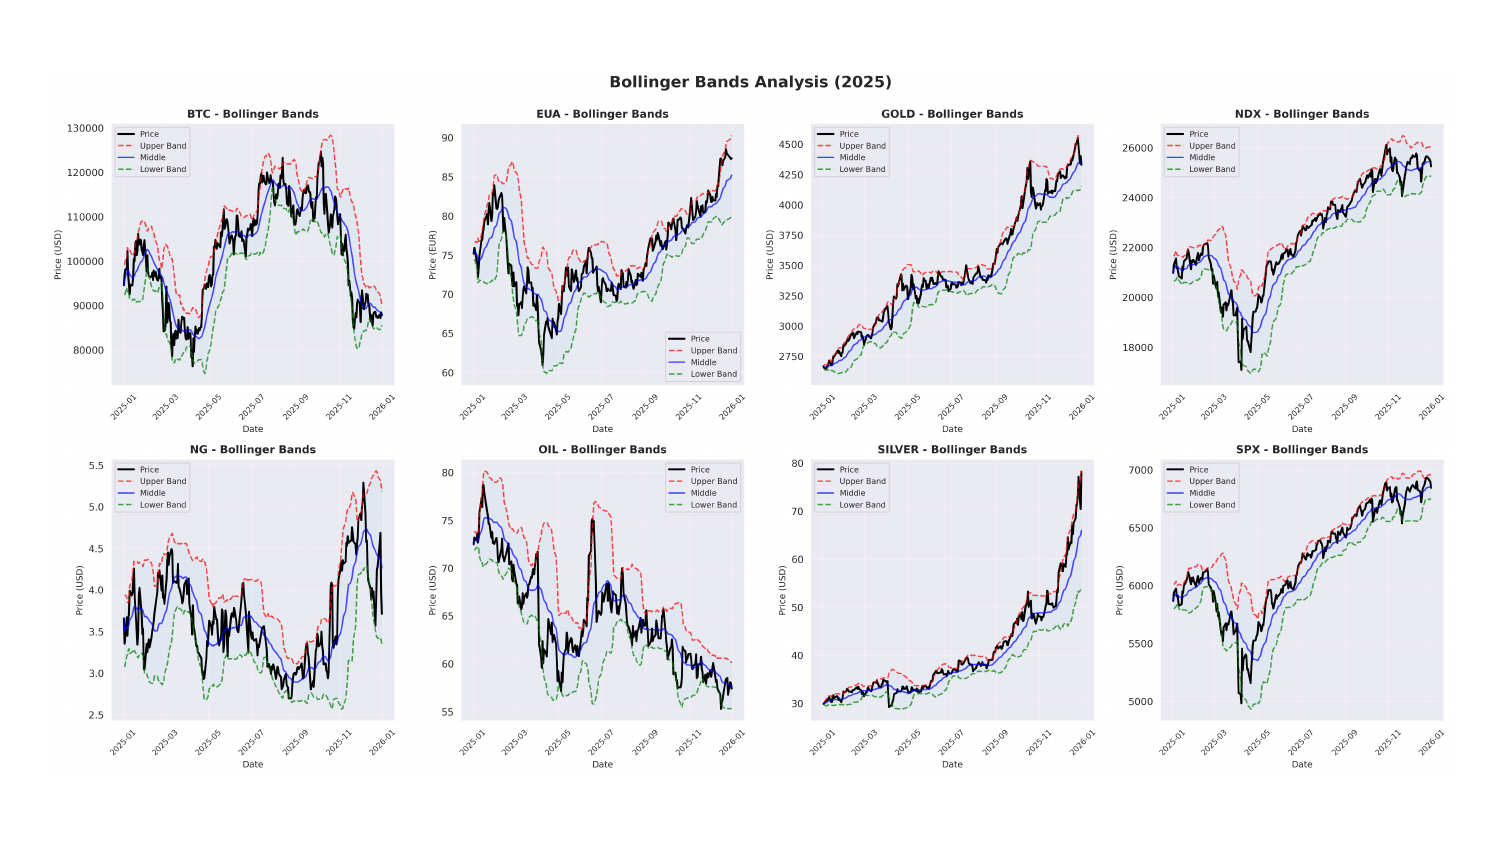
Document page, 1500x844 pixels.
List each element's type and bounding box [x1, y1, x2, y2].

picture [46, 67, 1454, 776]
